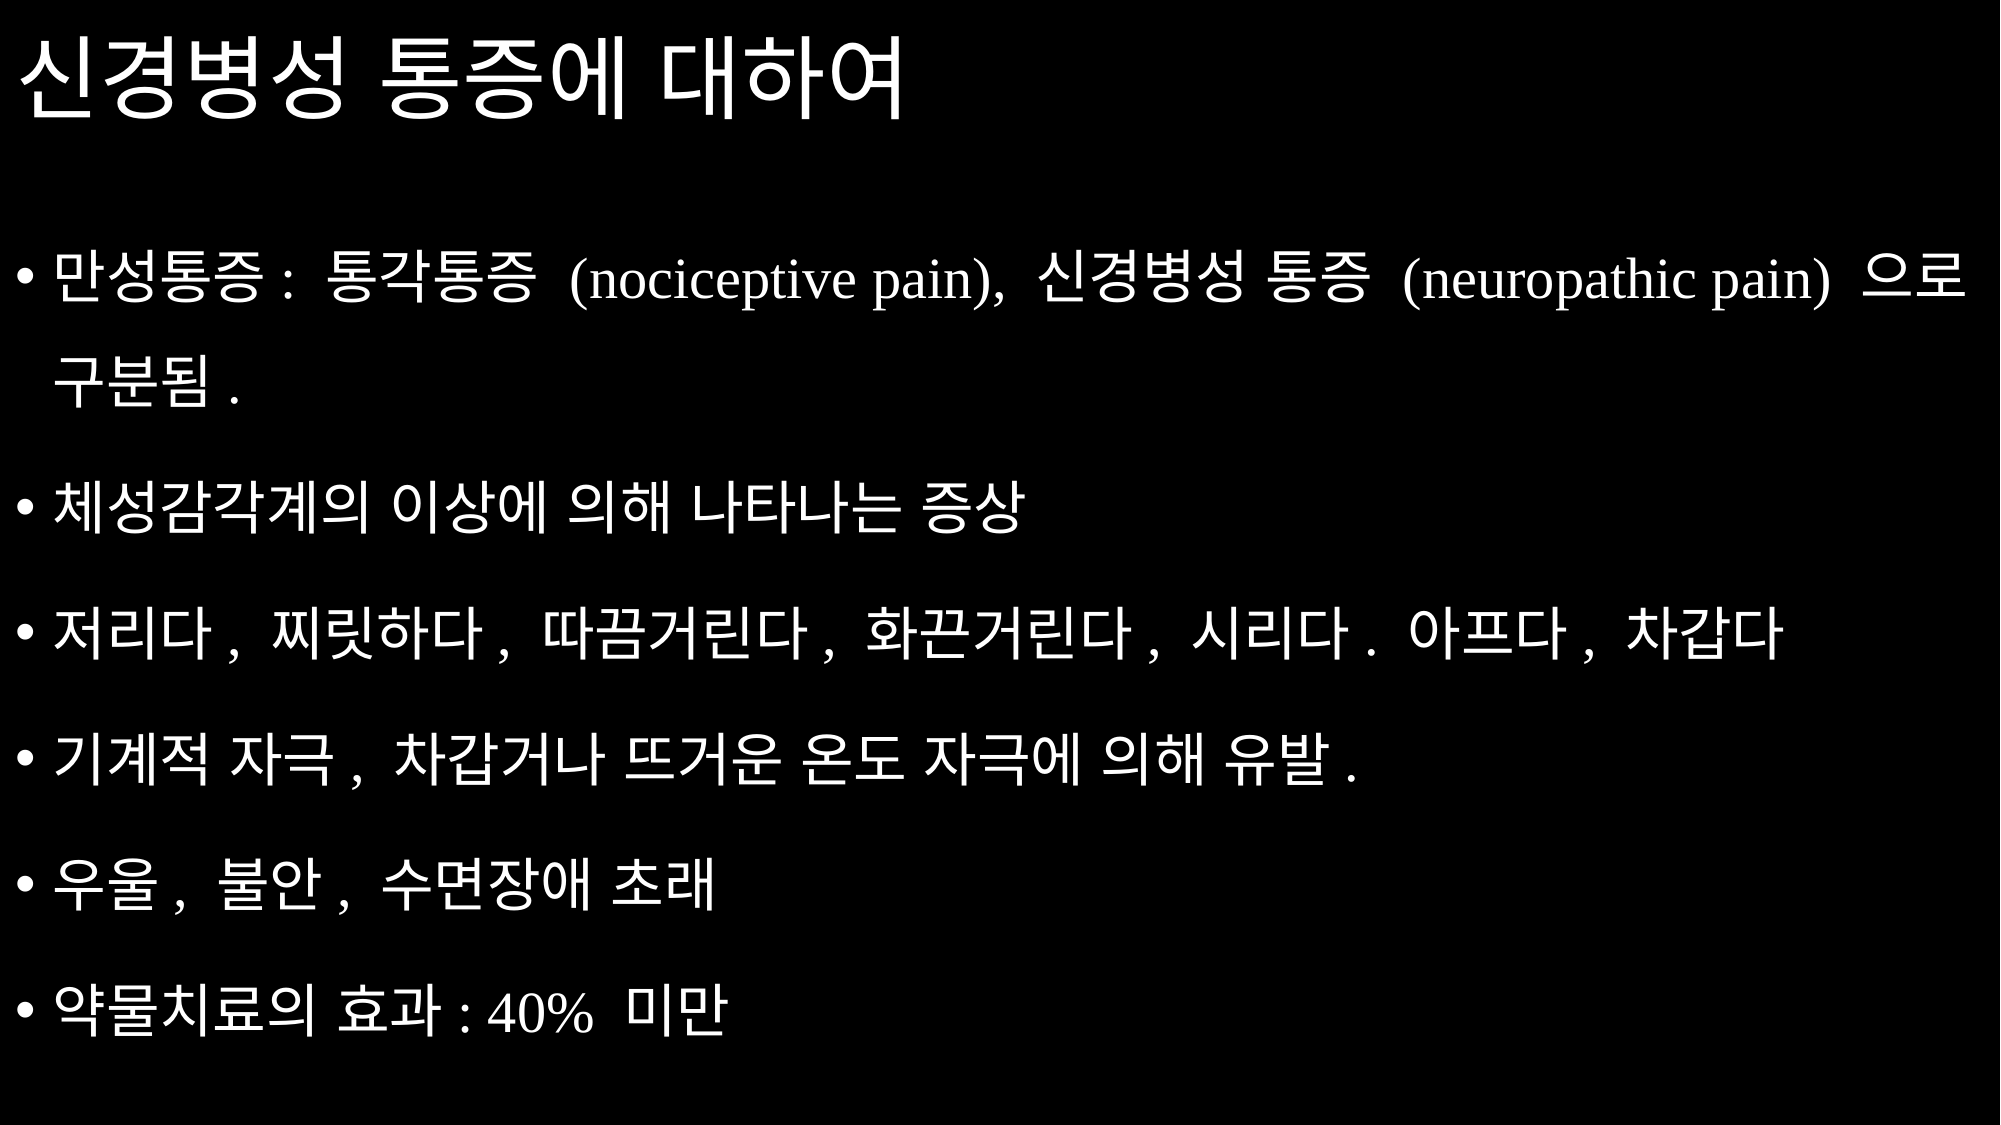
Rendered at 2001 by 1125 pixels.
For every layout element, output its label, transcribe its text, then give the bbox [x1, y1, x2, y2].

title 신경병성 통증에 대하여 [0, 0, 2000, 167]
list 만성통증: 통각통증 (nociceptive pain), 신경병성 통증 (neuropathic pain) 으로 구분됨. 체성감각계의 이상에 의해 나타나는 증상 저리다, 찌릿하다, 따끔거린다, 화끈거린다, 시리다. 아프다, 차갑다 기계적 자극, 차갑거나 뜨거운 온도 자극에 의해 유발. 우울, 불안, 수면장애 초래 약물치료의 효과: 40% 미만 [0, 197, 2000, 1125]
